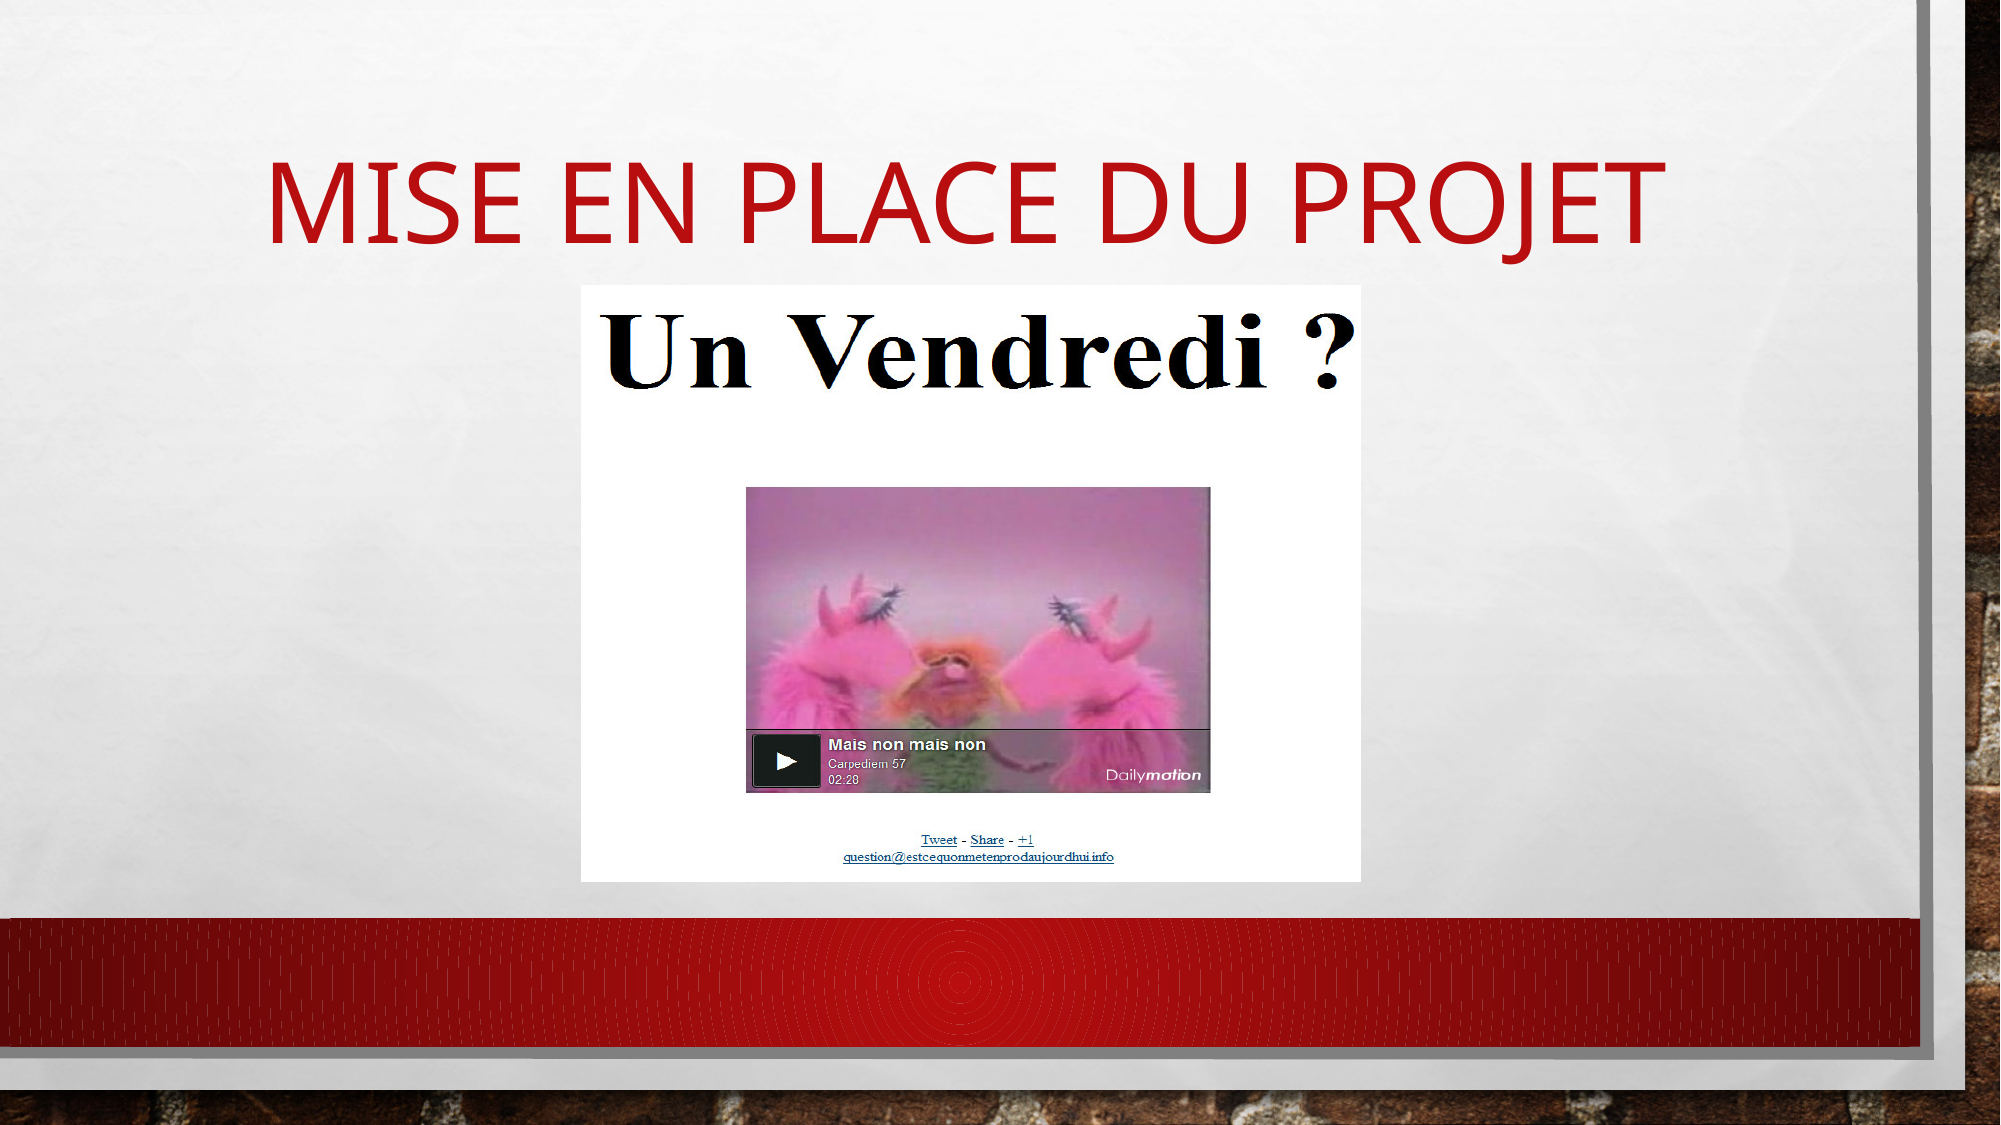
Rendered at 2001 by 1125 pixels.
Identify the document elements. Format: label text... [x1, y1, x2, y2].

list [581, 285, 1361, 882]
title Mise en place du projet [112, 112, 1818, 302]
picture [0, 0, 2000, 1125]
